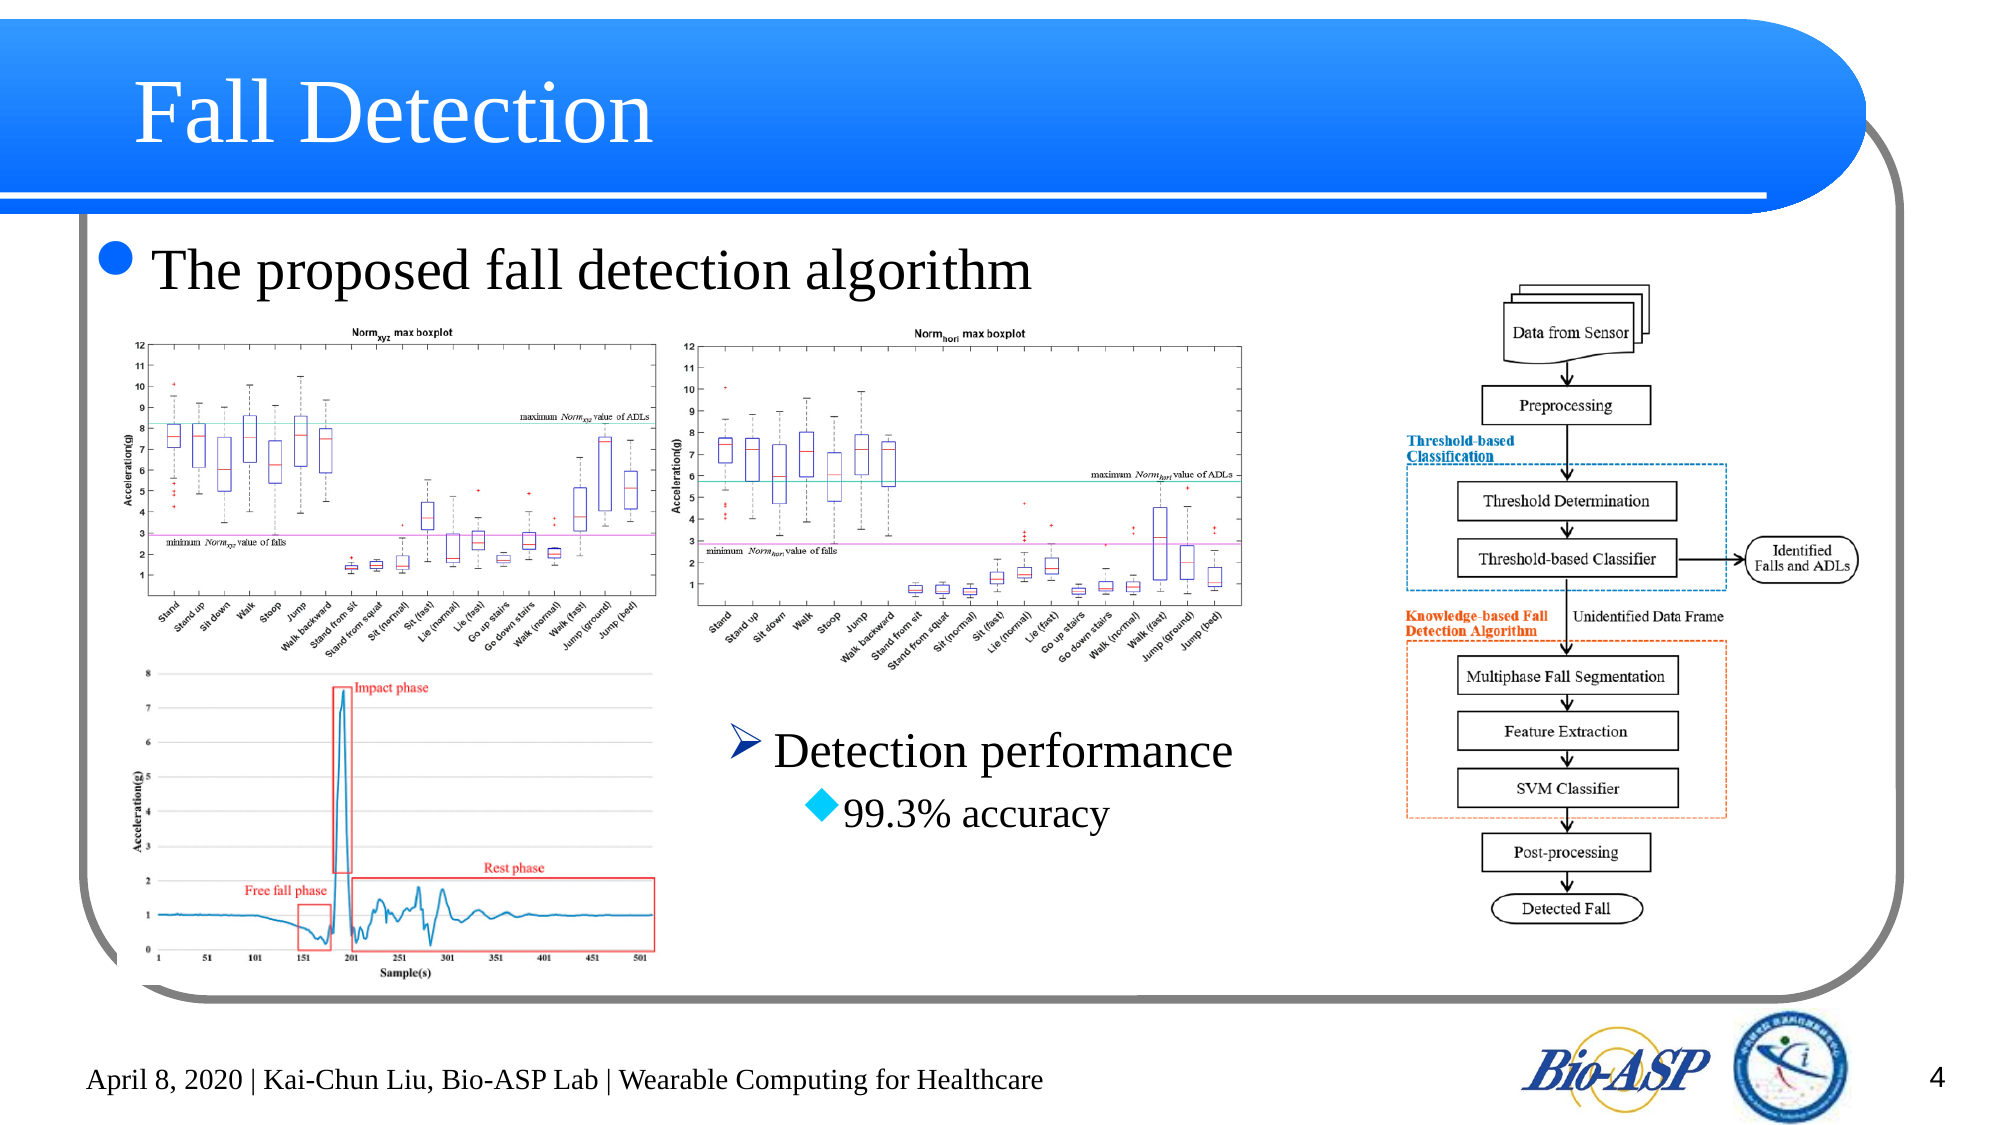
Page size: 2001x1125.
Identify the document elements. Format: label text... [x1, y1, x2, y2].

picture [1733, 1008, 1852, 1125]
list The proposed fall detection algorithm [78, 223, 1812, 949]
title Fall Detection [118, 31, 1793, 181]
text_box Detection performance 99.3% accuracy [679, 709, 1378, 877]
footer April 8, 2020 | Kai-Chun Liu, Bio-ASP Lab | Wearable Computing for Healthcare [70, 1039, 1473, 1118]
slide_number 4 [1771, 1051, 1962, 1125]
picture [117, 328, 1252, 986]
picture [1509, 1013, 1723, 1122]
picture [1383, 271, 1865, 938]
